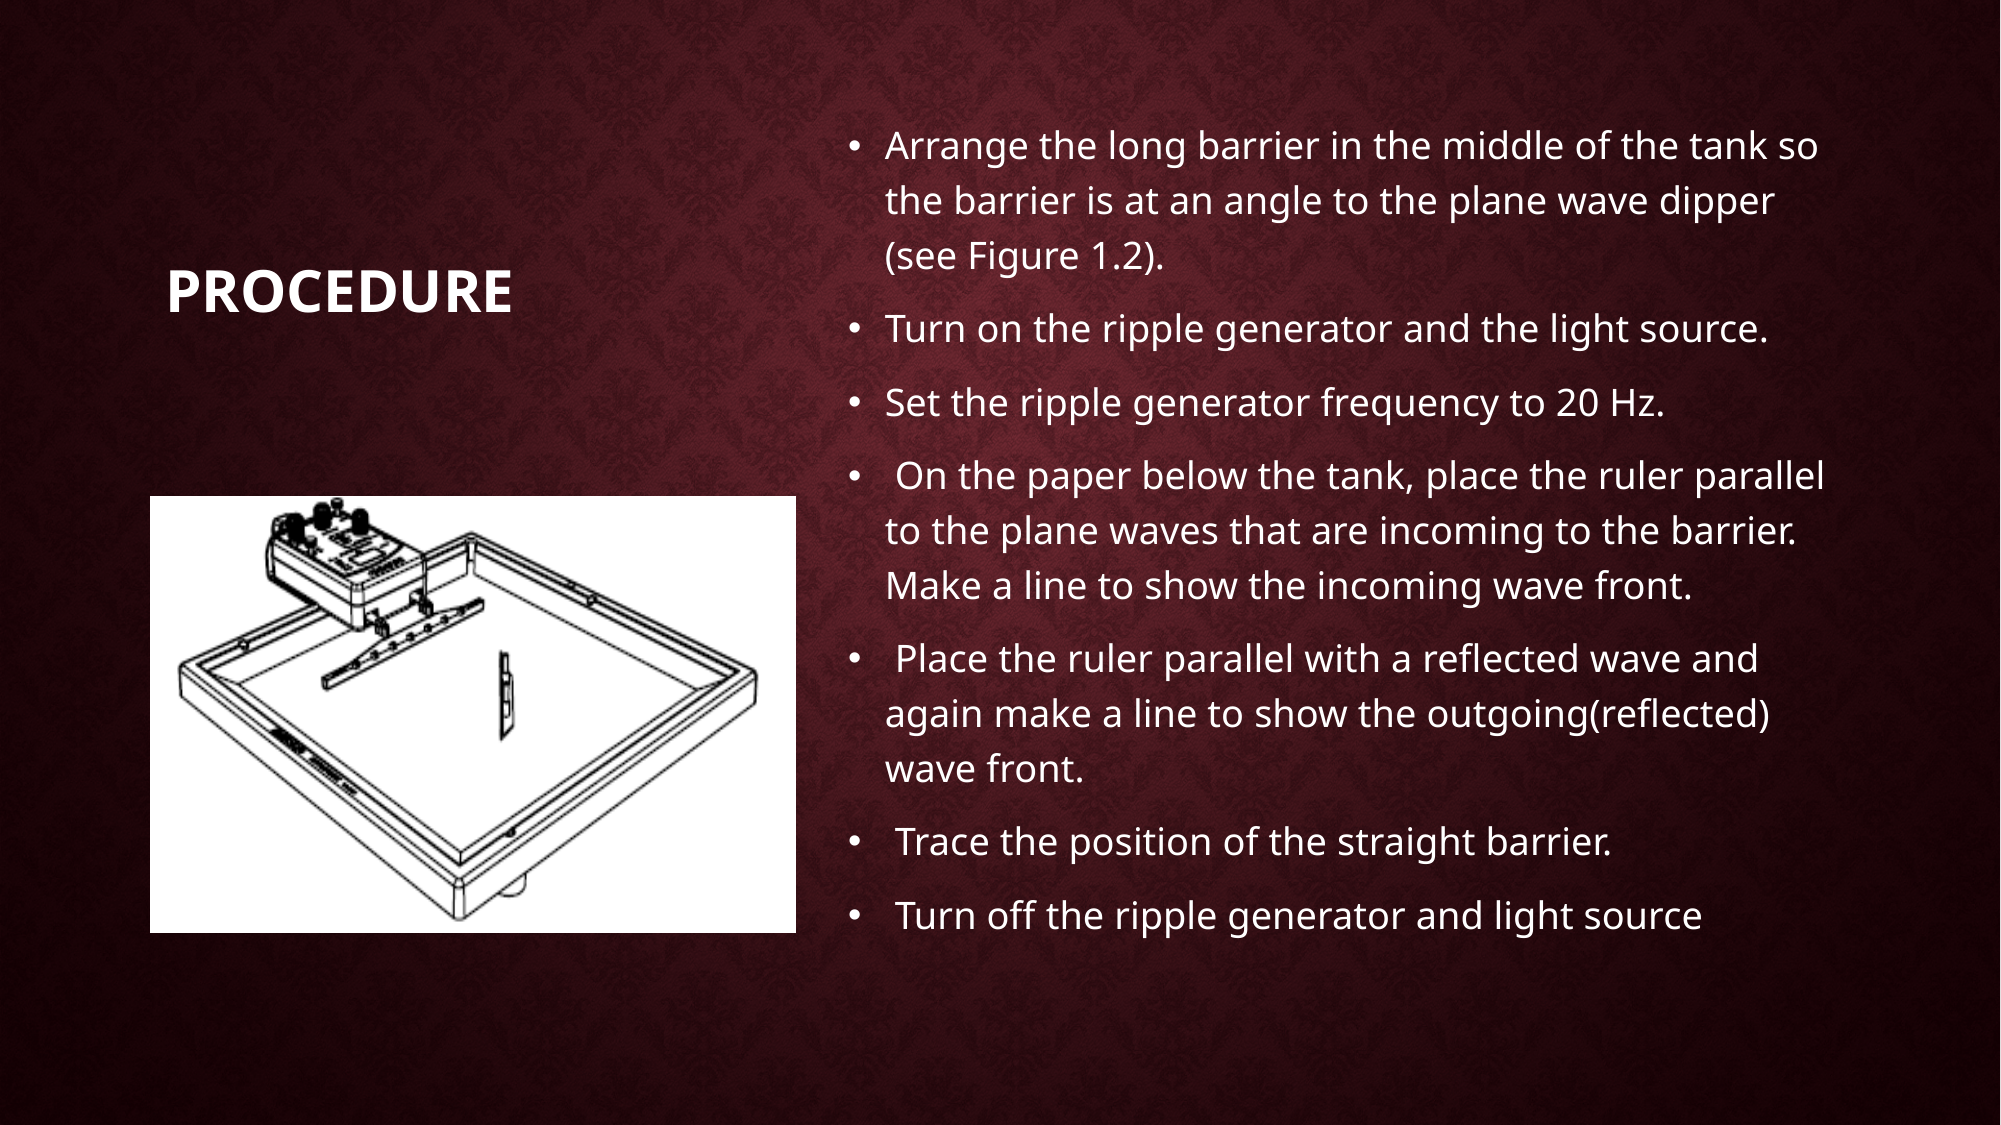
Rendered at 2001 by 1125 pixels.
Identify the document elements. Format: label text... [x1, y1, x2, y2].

picture [149, 495, 797, 934]
list Arrange the long barrier in the middle of the tank so the barrier is at an angle to the plane wave dipper (see Figure 1.2). Turn on the ripple generator and the light source. Set the ripple generator frequency to 20 Hz. On the paper below the tank, place the ruler parallel to the plane waves that are incoming to the barrier. Make a line to show the incoming wave front. Place the ruler parallel with a reflected wave and again make a line to show the outgoing(reflected) wave front. Trace the position of the straight barrier. Turn off the ripple generator and light source [833, 99, 1849, 950]
title Procedure [150, 99, 796, 488]
